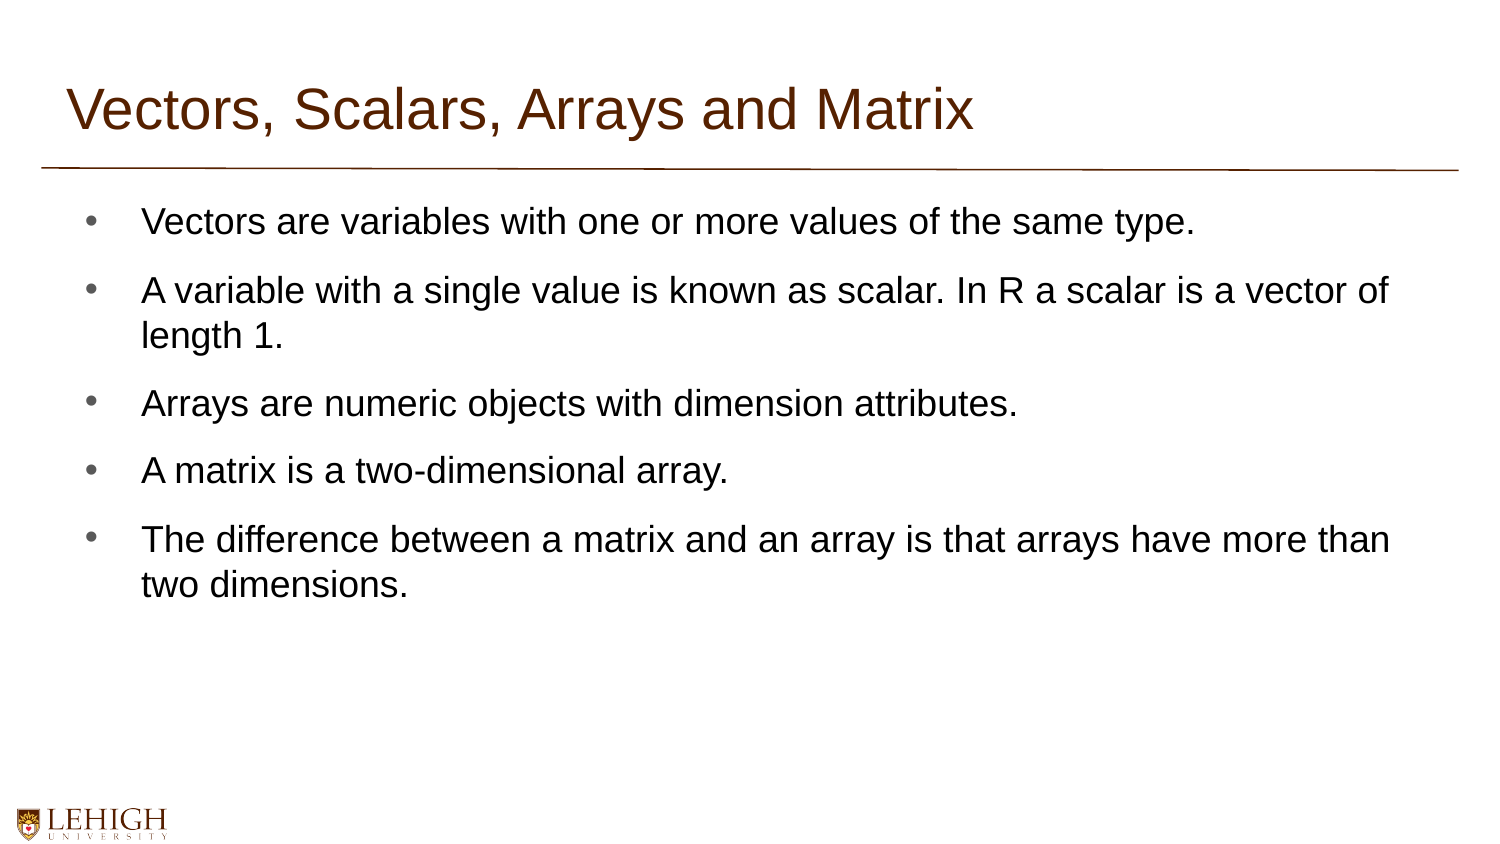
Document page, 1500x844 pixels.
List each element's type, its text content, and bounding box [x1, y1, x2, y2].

list Vectors are variables with one or more values of the same type. A variable with a single value is known as scalar. In R a scalar is a vector of length 1. Arrays are numeric objects with dimension attributes. A matrix is a two-dimensional array. The difference between a matrix and an array is that arrays have more than two dimensions. [51, 182, 1449, 750]
picture [17, 808, 167, 841]
title Vectors, Scalars, Arrays and Matrix [51, 56, 1449, 156]
